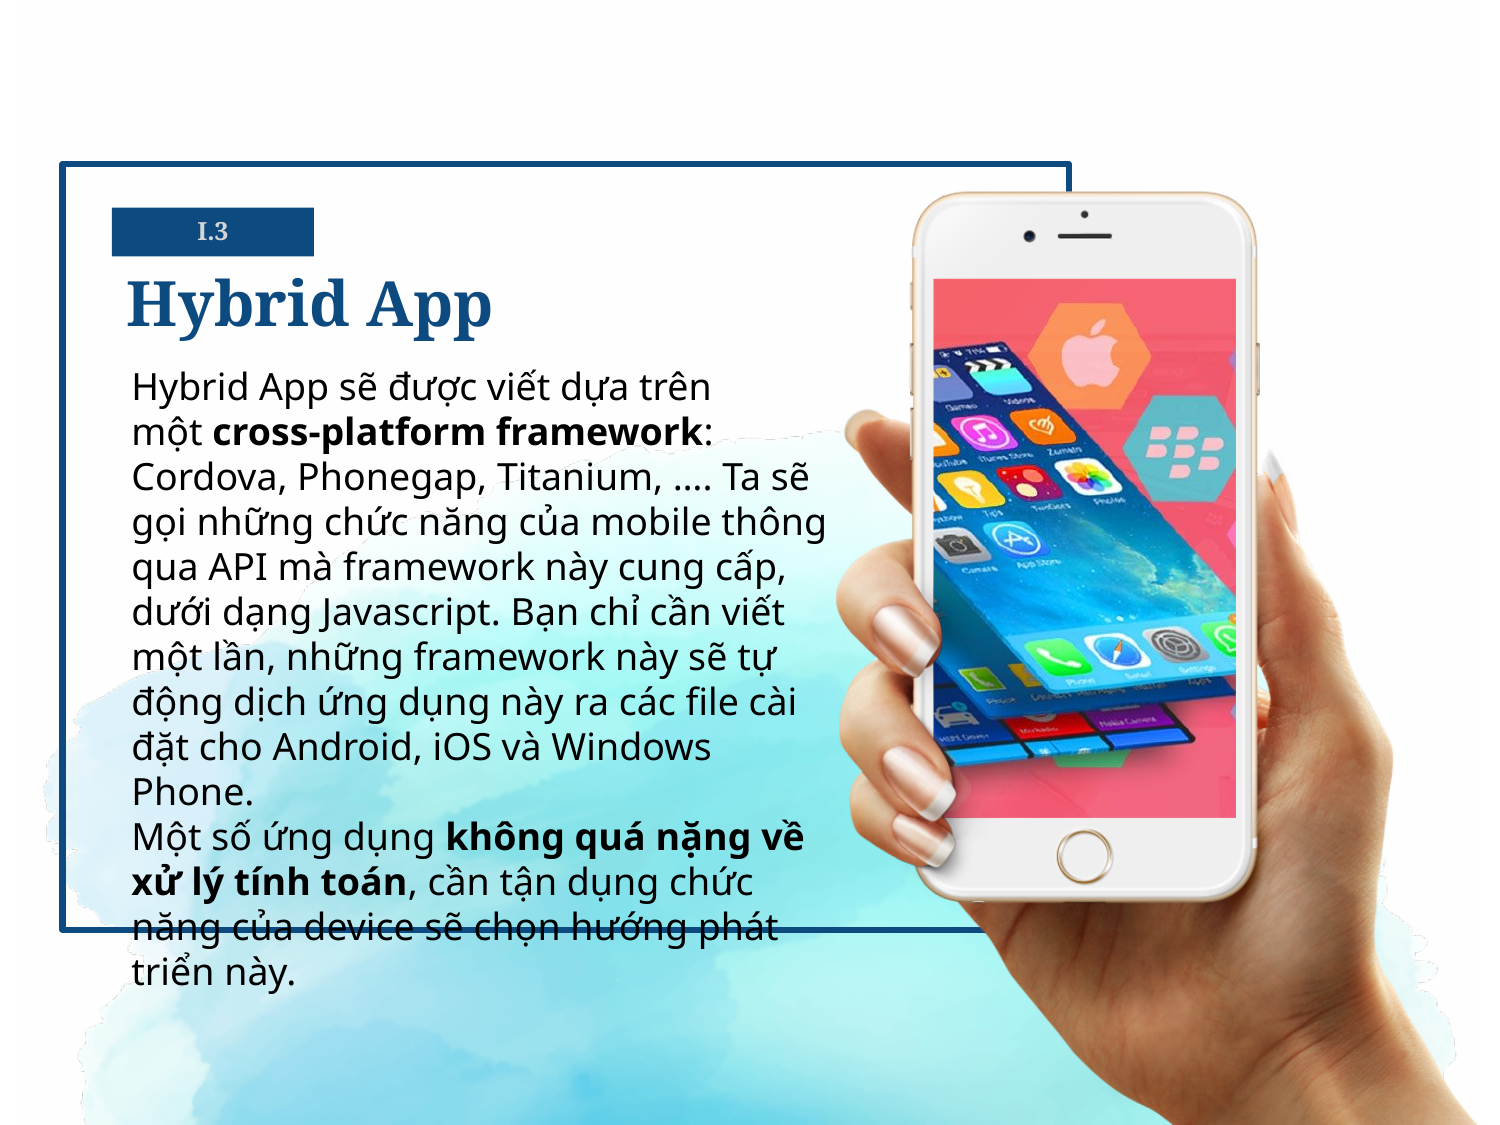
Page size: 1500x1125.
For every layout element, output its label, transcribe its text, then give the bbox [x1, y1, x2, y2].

title Hybrid App [111, 255, 761, 358]
text_box [60, 162, 761, 932]
text_box Hybrid App sẽ được viết dựa trên một cross-platform framework: Cordova, Phonegap, Titanium, …. Ta sẽ gọi những chức năng của mobile thông qua API mà framework này cung cấp, dưới dạng Javascript. Bạn chỉ cần viết một lần, những framework này sẽ tự động dịch ứng dụng này ra các file cài đặt cho Android, iOS và Windows Phone. Một số ứng dụng không quá nặng về xử lý tính toán, cần tận dụng chức năng của device sẽ chọn hướng phát triển này. [116, 355, 761, 1001]
picture [22, 0, 1500, 1125]
text_box I.3 [98, 204, 328, 260]
